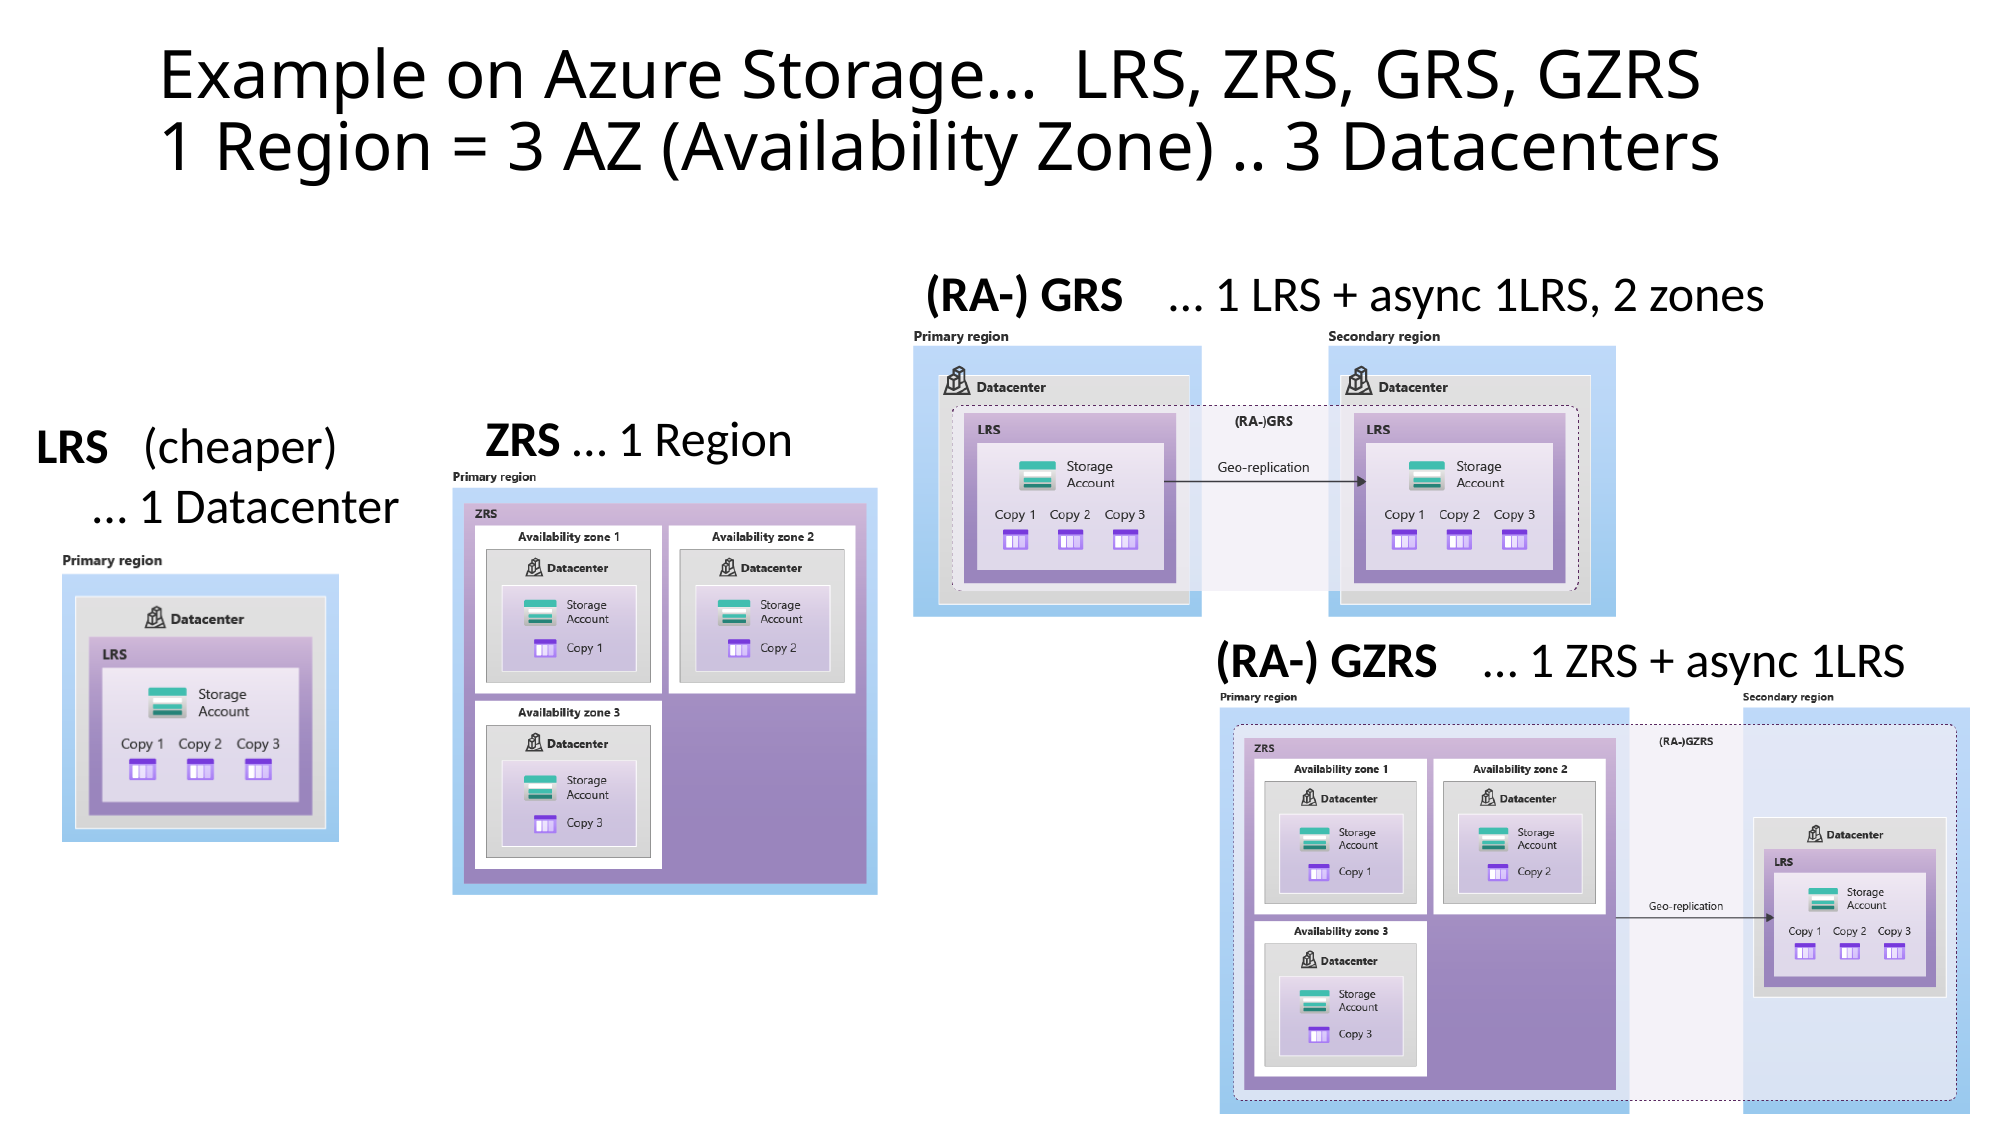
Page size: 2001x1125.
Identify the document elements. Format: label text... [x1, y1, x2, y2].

picture [913, 329, 1616, 617]
picture [1218, 690, 1970, 1114]
text_box LRS (cheaper) … 1 Datacenter [21, 406, 415, 542]
picture [452, 470, 878, 895]
text_box (RA-) GZRS … 1 ZRS + async 1LRS [1200, 620, 1921, 695]
picture [62, 553, 339, 842]
text_box ZRS … 1 Region [470, 398, 809, 470]
text_box (RA-) GRS … 1 LRS + async 1LRS, 2 zones [910, 253, 1781, 329]
title Example on Azure Storage… LRS, ZRS, GRS, GZRS 1 Region = 3 AZ (Availability Zone) .. 3 Datacenters [143, 3, 1869, 222]
